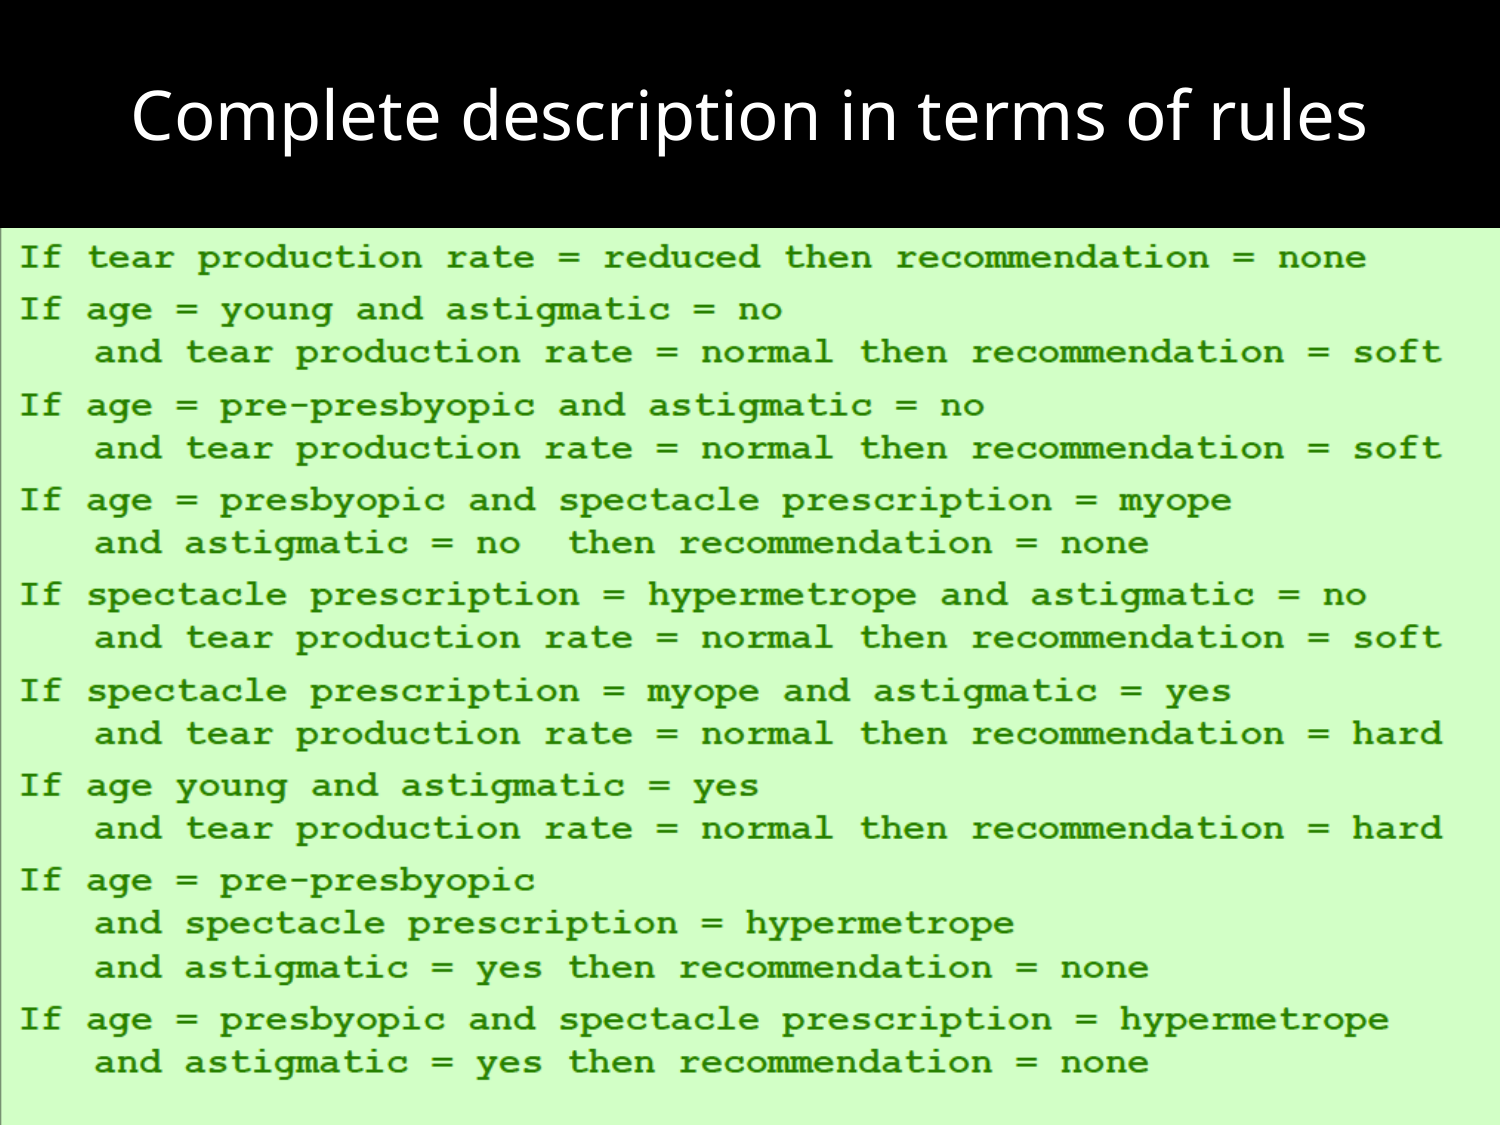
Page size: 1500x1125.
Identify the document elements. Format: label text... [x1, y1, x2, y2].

title Complete description in terms of rules [74, 48, 1426, 178]
picture [0, 227, 1500, 1125]
